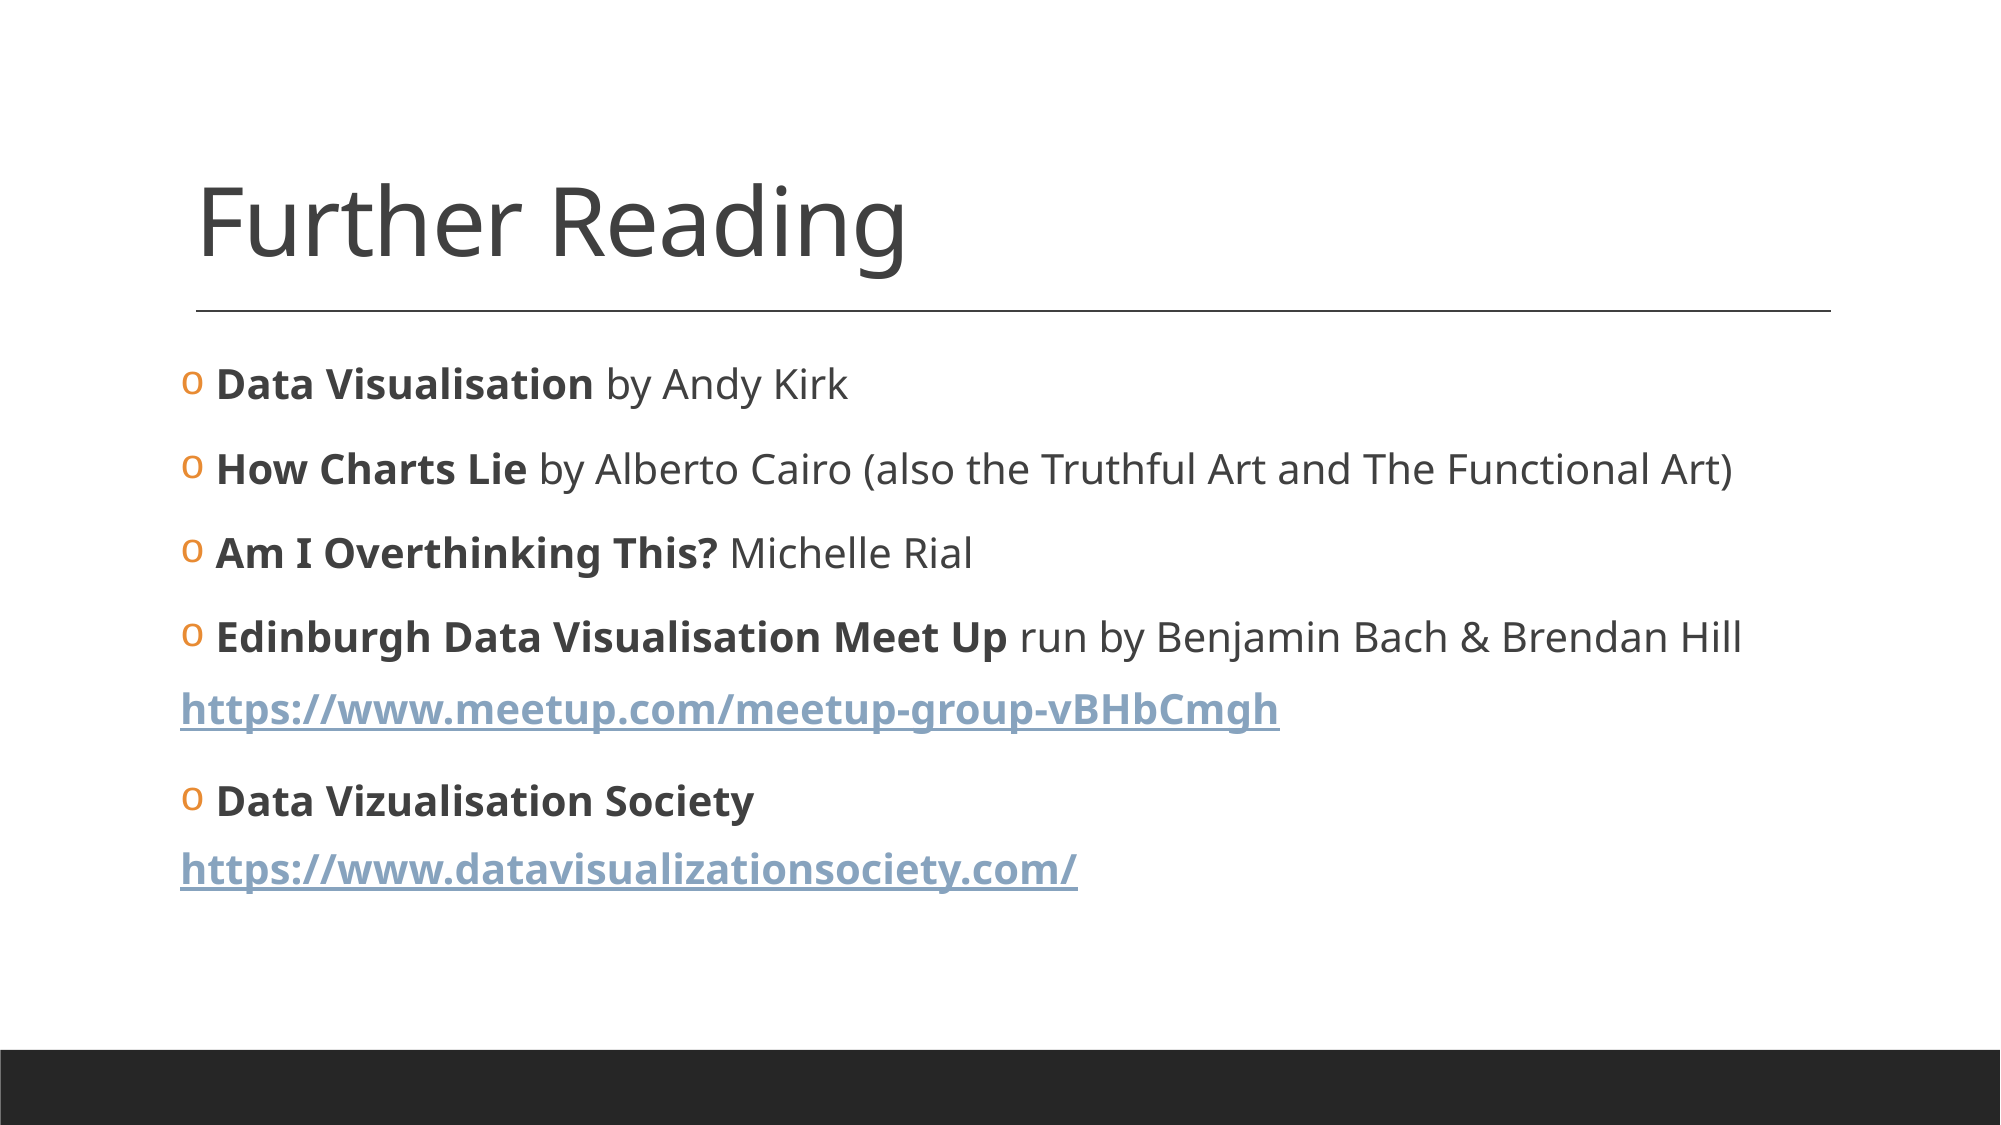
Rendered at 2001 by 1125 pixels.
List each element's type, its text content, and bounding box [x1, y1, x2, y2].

title Further Reading [180, 47, 1830, 285]
list Data Visualisation by Andy Kirk How Charts Lie by Alberto Cairo (also the Truthful Art and The Functional Art) Am I Overthinking This? Michelle Rial Edinburgh Data Visualisation Meet Up run by Benjamin Bach & Brendan Hill https://www.meetup.com/meetup-group-vBHbCmgh Data Vizualisation Society https://www.datavisualizationsociety.com/ [180, 345, 1830, 963]
